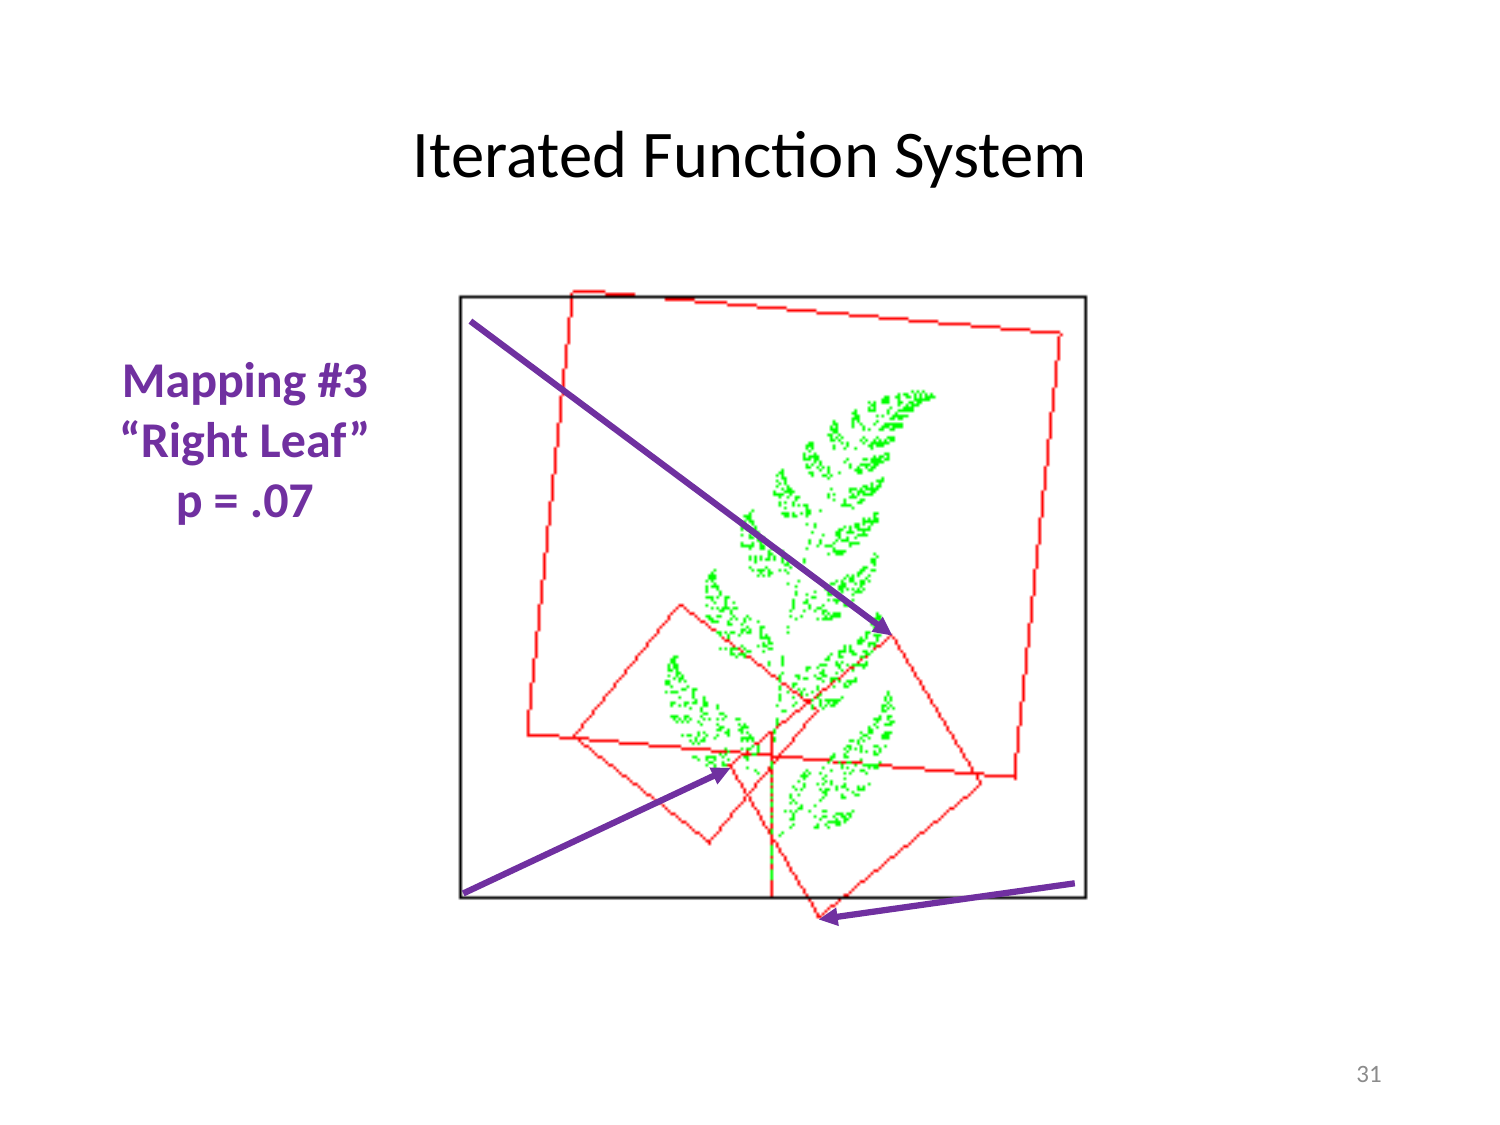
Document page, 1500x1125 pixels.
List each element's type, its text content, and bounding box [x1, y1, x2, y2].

text_box Iterated Function System [103, 59, 1397, 241]
picture [368, 199, 1180, 1011]
text_box Mapping #3 “Right Leaf” p = .07 [103, 339, 363, 535]
text_box <number> [1059, 1042, 1397, 1103]
